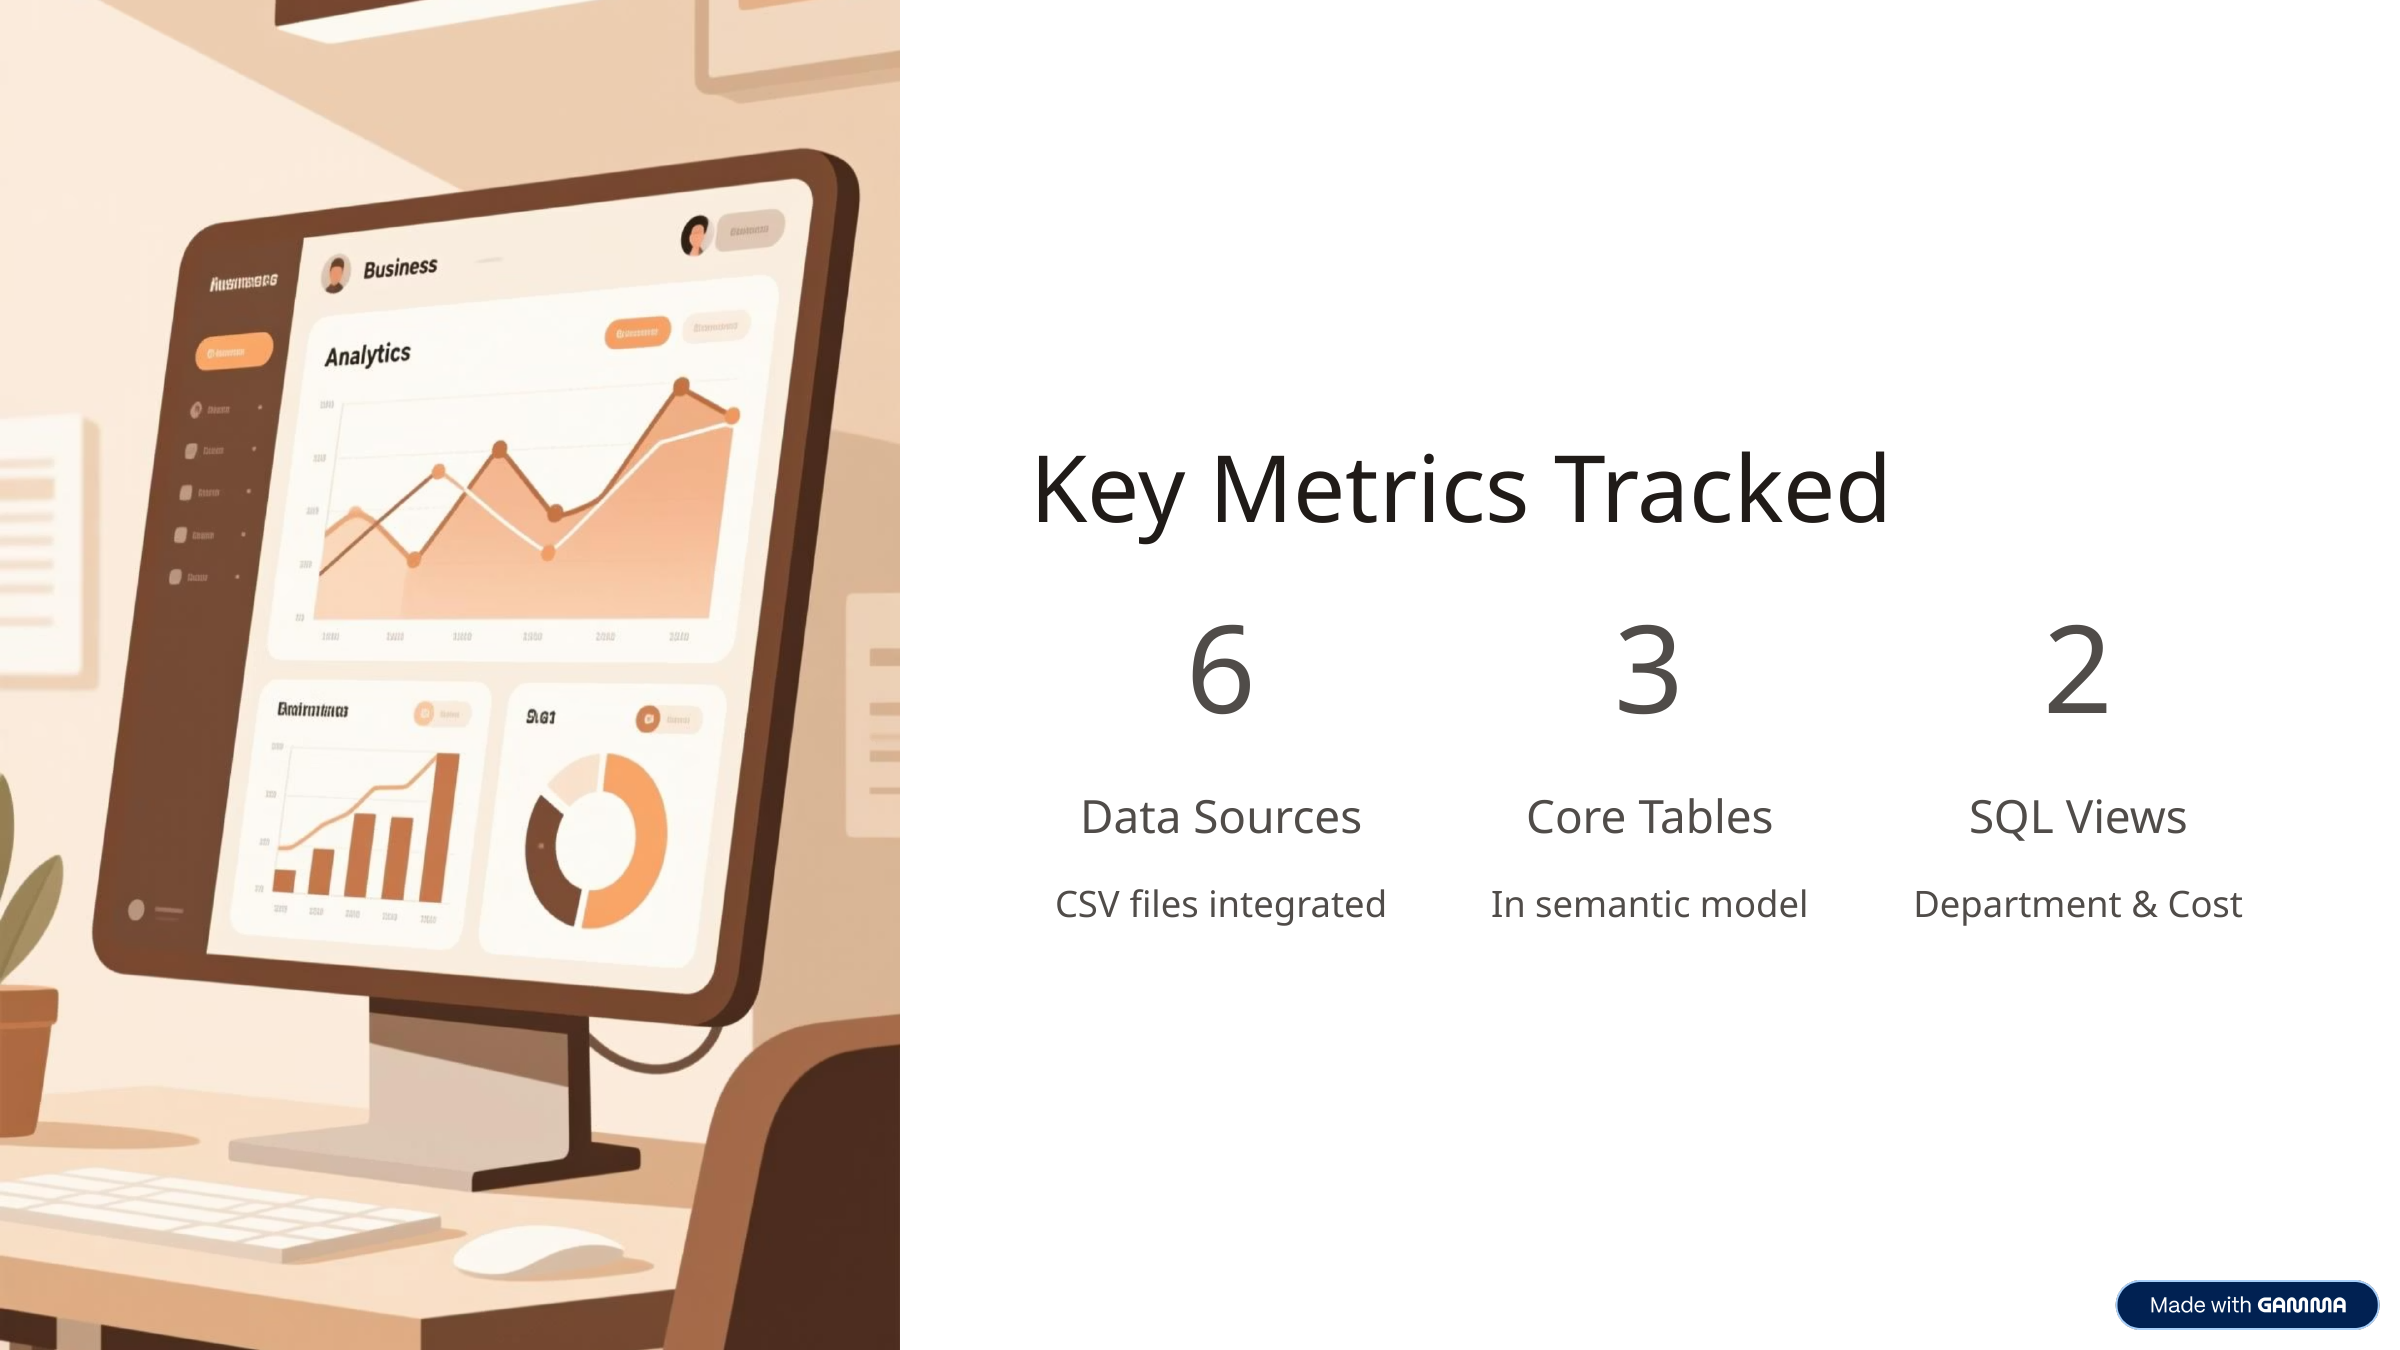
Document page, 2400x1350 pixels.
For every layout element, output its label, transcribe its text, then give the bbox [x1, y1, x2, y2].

text_box 2 [1887, 615, 2270, 739]
picture [2106, 1271, 2389, 1339]
text_box CSV files integrated [1030, 865, 1413, 925]
text_box 6 [1030, 615, 1413, 739]
text_box In semantic model [1458, 865, 1841, 925]
text_box Department & Cost [1887, 865, 2270, 925]
text_box Key Metrics Tracked [1030, 425, 1961, 542]
text_box Data Sources [1030, 784, 1413, 843]
text_box Core Tables [1458, 784, 1841, 843]
picture [0, 0, 900, 1350]
text_box 3 [1458, 615, 1841, 739]
text_box SQL Views [1887, 784, 2270, 843]
